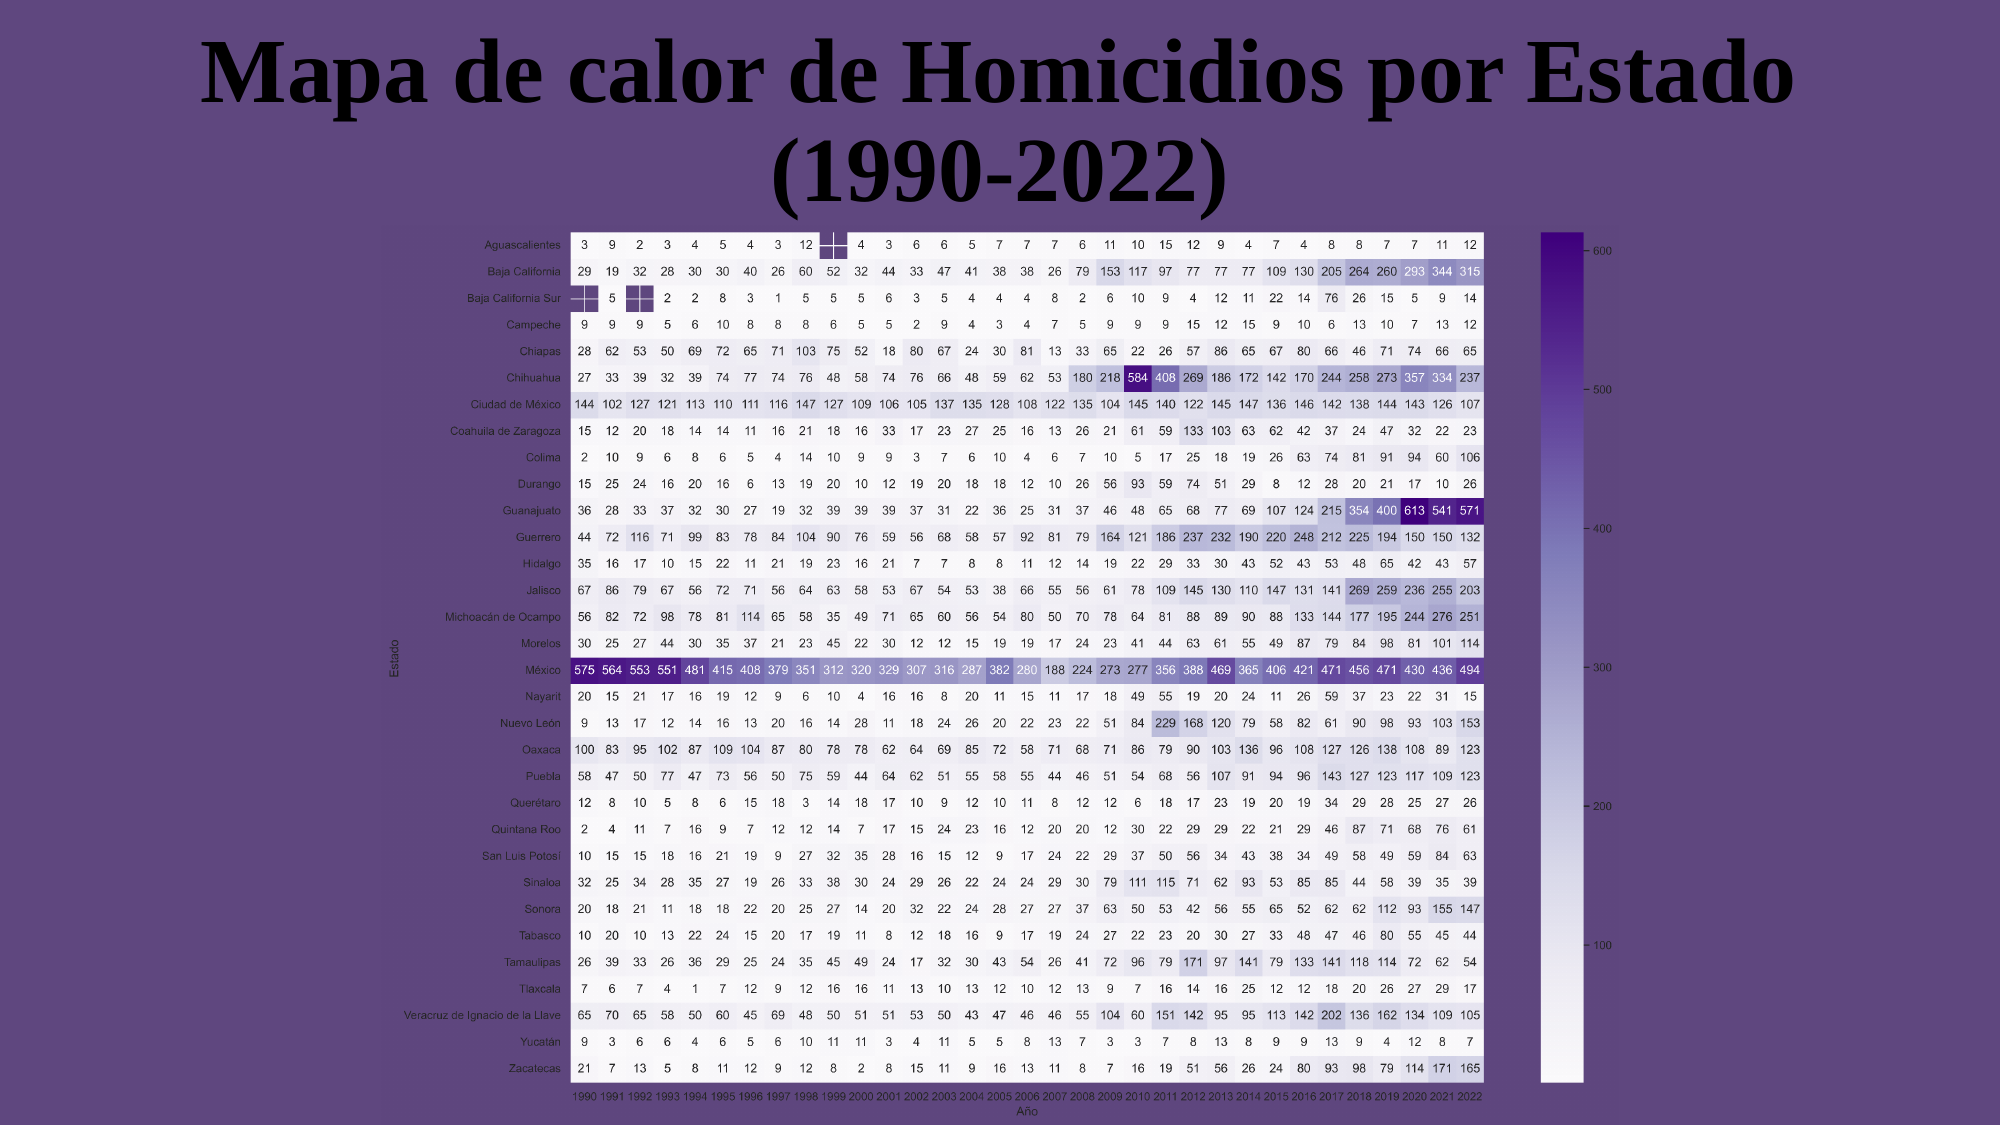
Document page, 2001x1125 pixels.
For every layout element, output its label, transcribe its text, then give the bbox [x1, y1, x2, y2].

title Mapa de calor de Homicidios por Estado (1990-2022) [137, 13, 1863, 231]
picture [381, 225, 1619, 1125]
